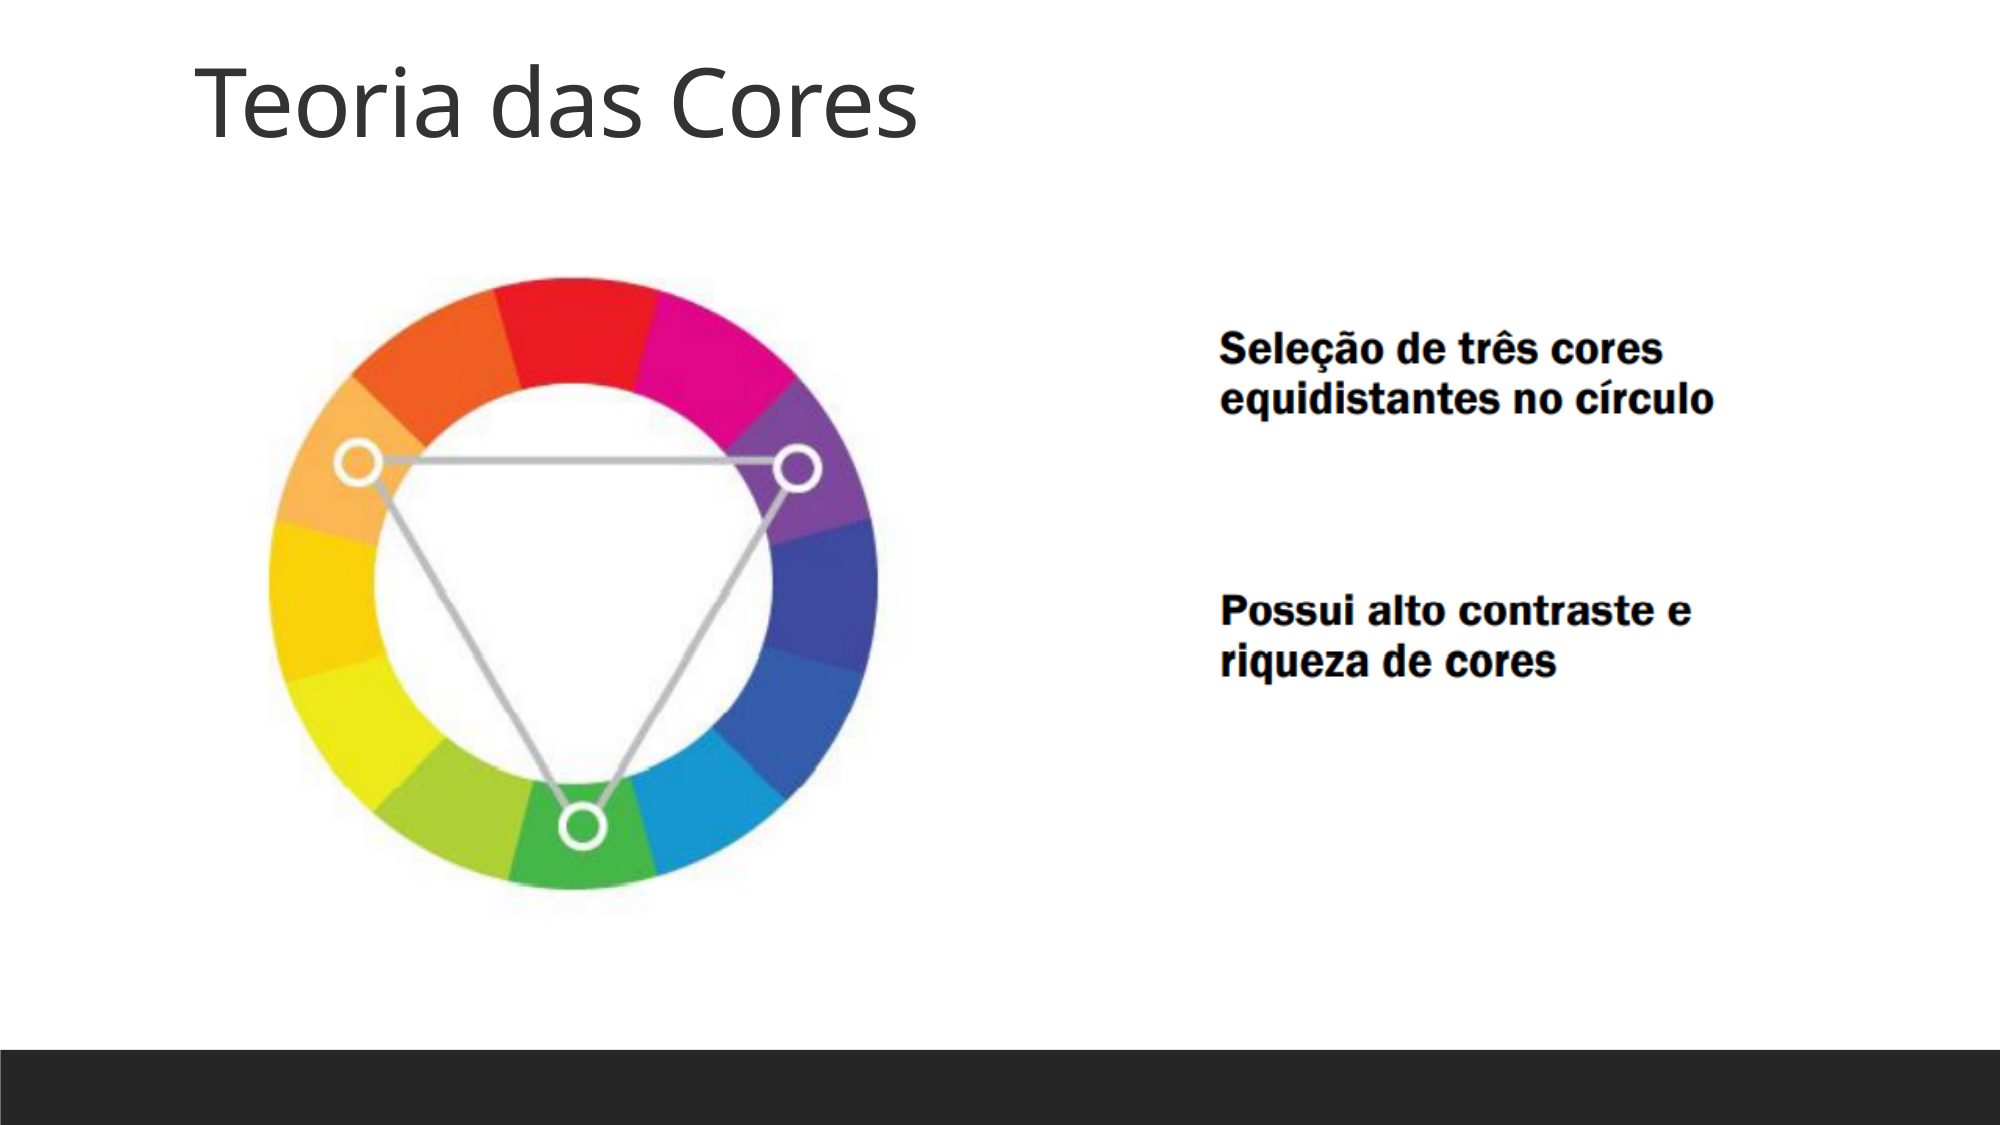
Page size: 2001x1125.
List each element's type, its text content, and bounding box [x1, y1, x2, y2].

text_box Teoria das Cores [179, 46, 1830, 285]
picture [218, 182, 1782, 943]
